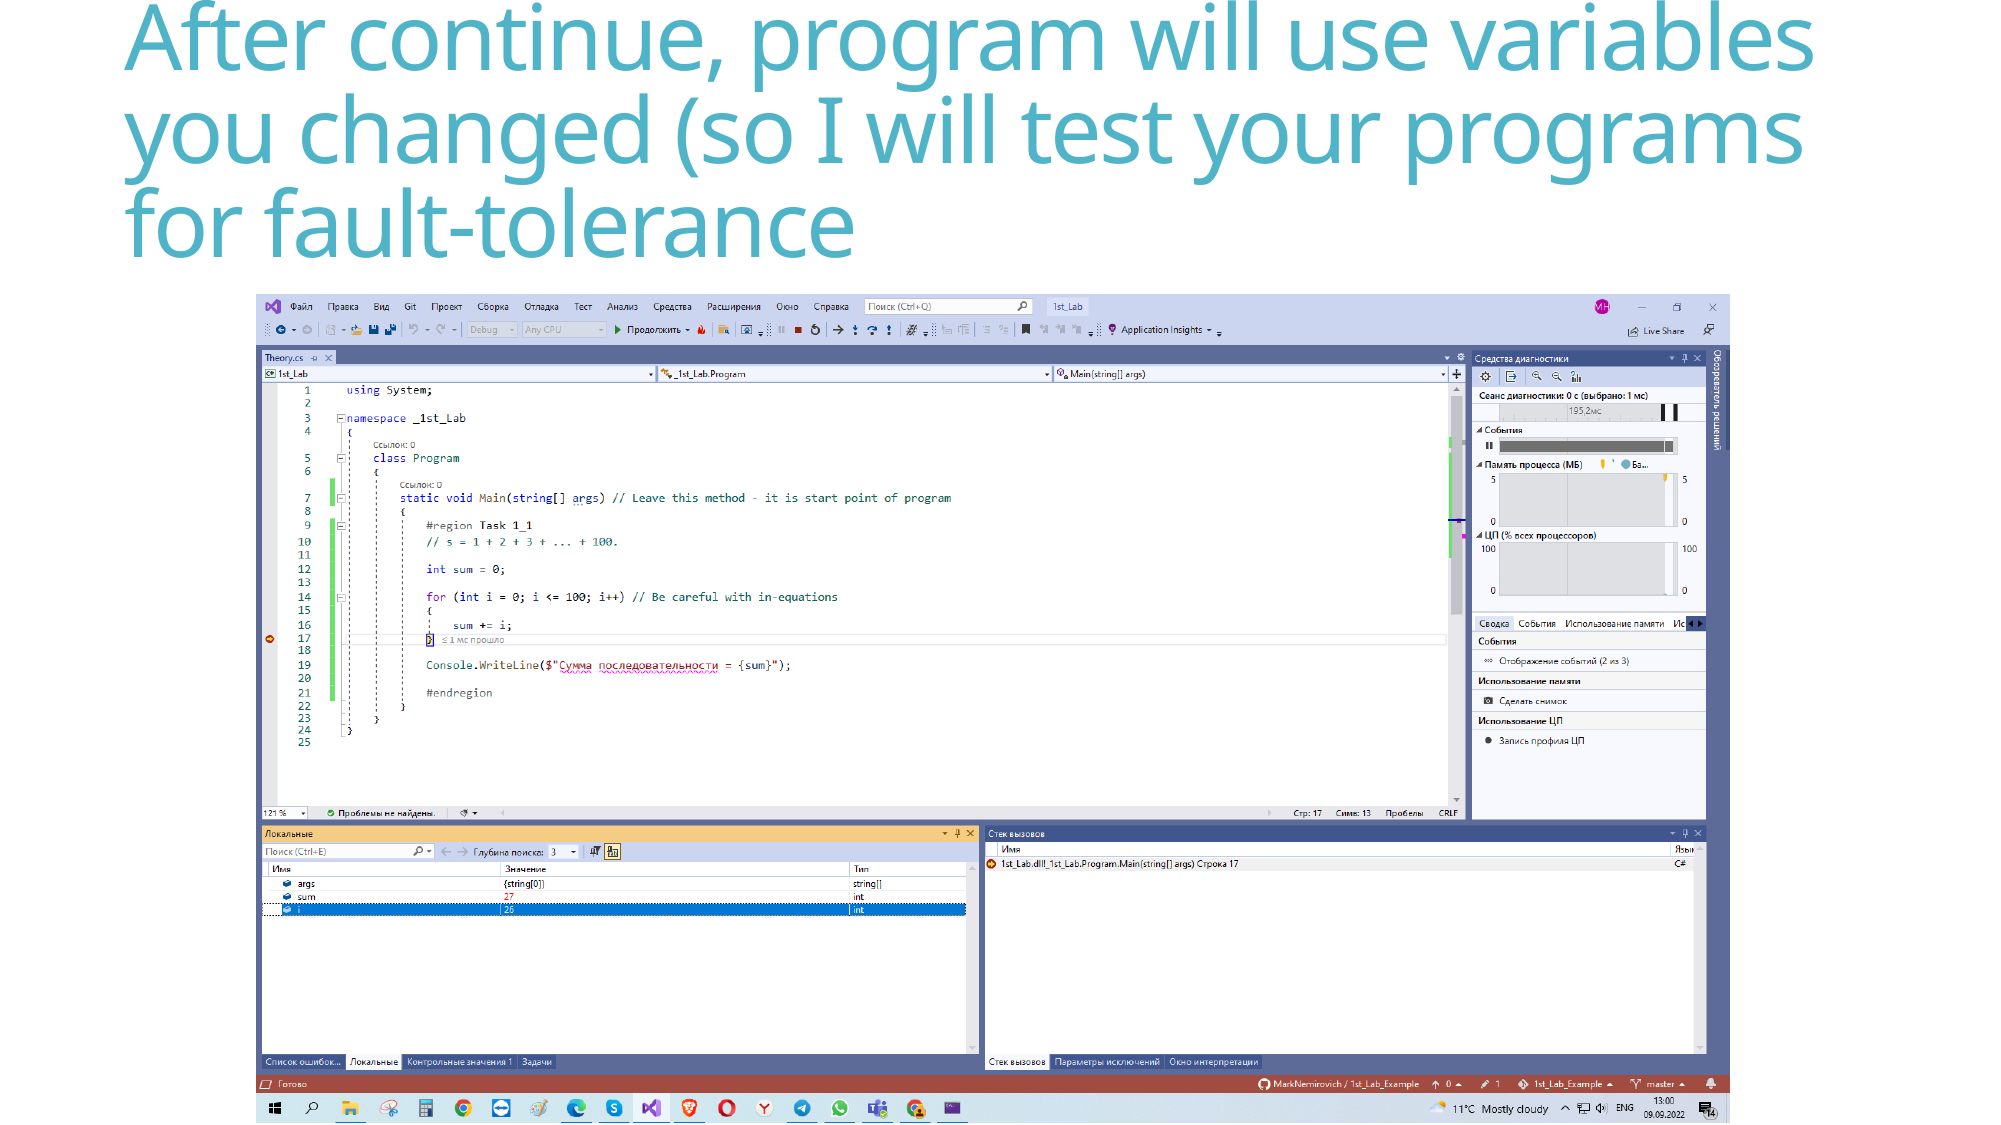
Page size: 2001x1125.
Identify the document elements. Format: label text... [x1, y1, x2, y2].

title After continue, program will use variables you changed (so I will test your programs for fault-tolerance [109, 0, 1877, 272]
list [256, 293, 1730, 1124]
